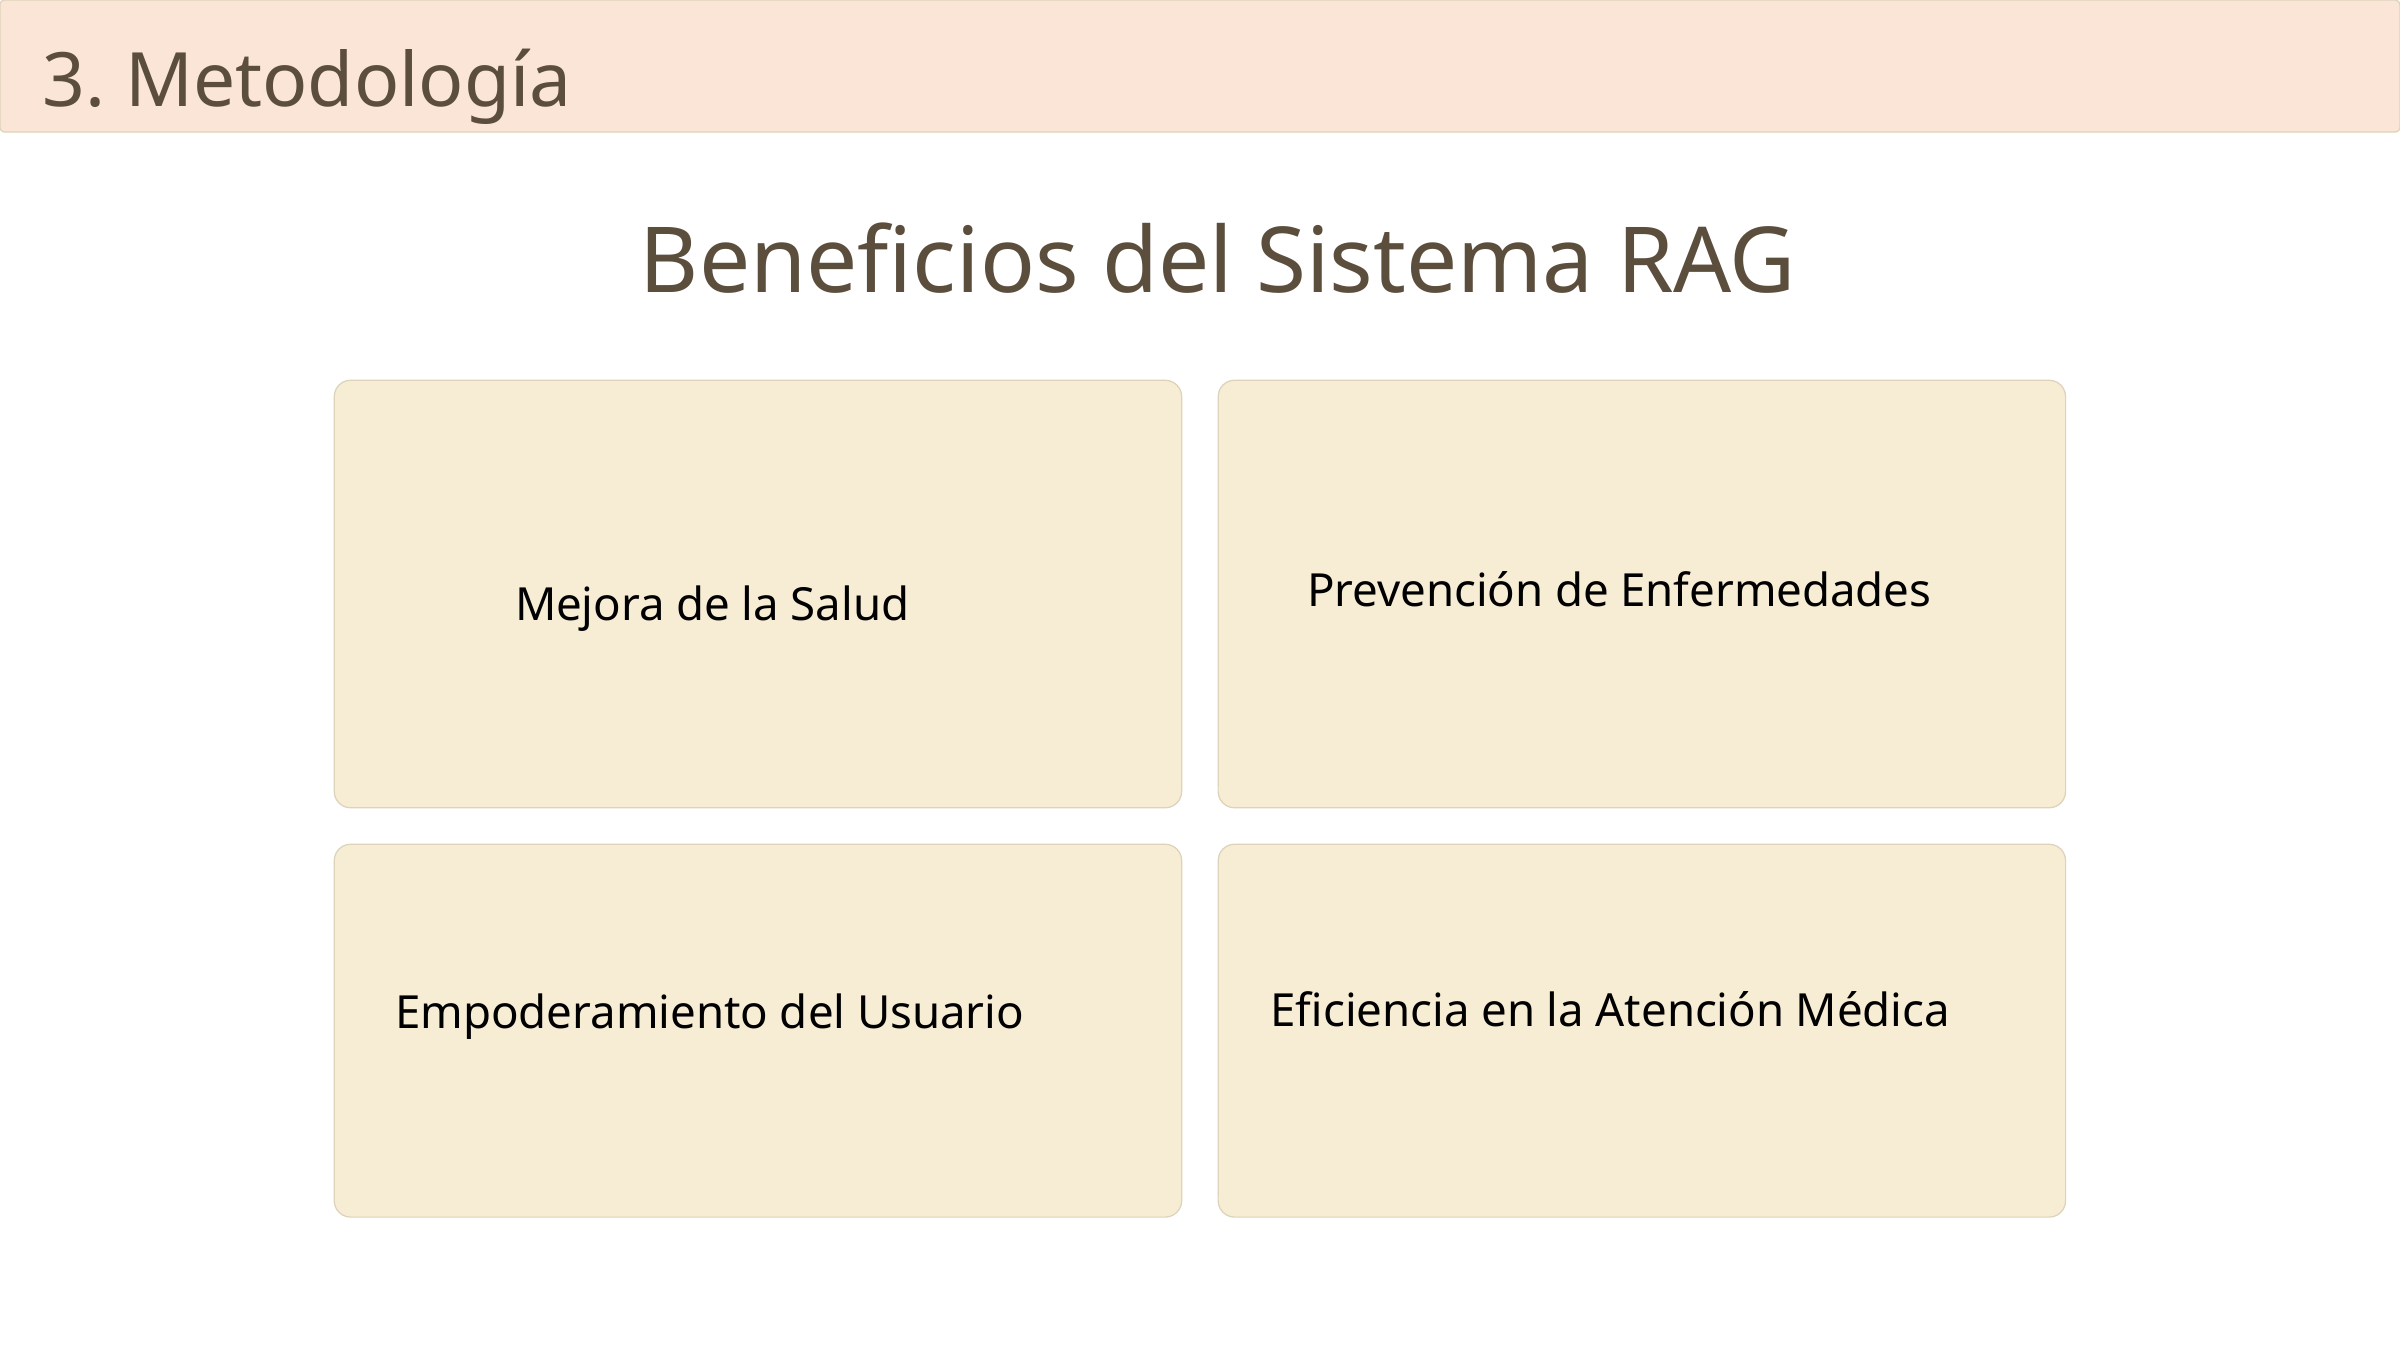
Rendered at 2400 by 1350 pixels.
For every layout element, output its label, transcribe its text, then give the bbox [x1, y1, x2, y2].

text_box [334, 380, 1182, 808]
text_box [1218, 844, 2066, 1218]
text_box [334, 844, 1182, 1218]
text_box Prevención de Enfermedades [1292, 550, 1978, 608]
text_box [0, 0, 2400, 133]
text_box Beneficios del Sistema RAG [571, 188, 1866, 303]
text_box [1218, 380, 2066, 808]
text_box Eficiencia en la Atención Médica [1255, 971, 2015, 1029]
text_box Empoderamiento del Usuario [380, 973, 1076, 1031]
text_box 3. Metodología [28, 23, 1315, 241]
text_box Mejora de la Salud [500, 565, 956, 623]
